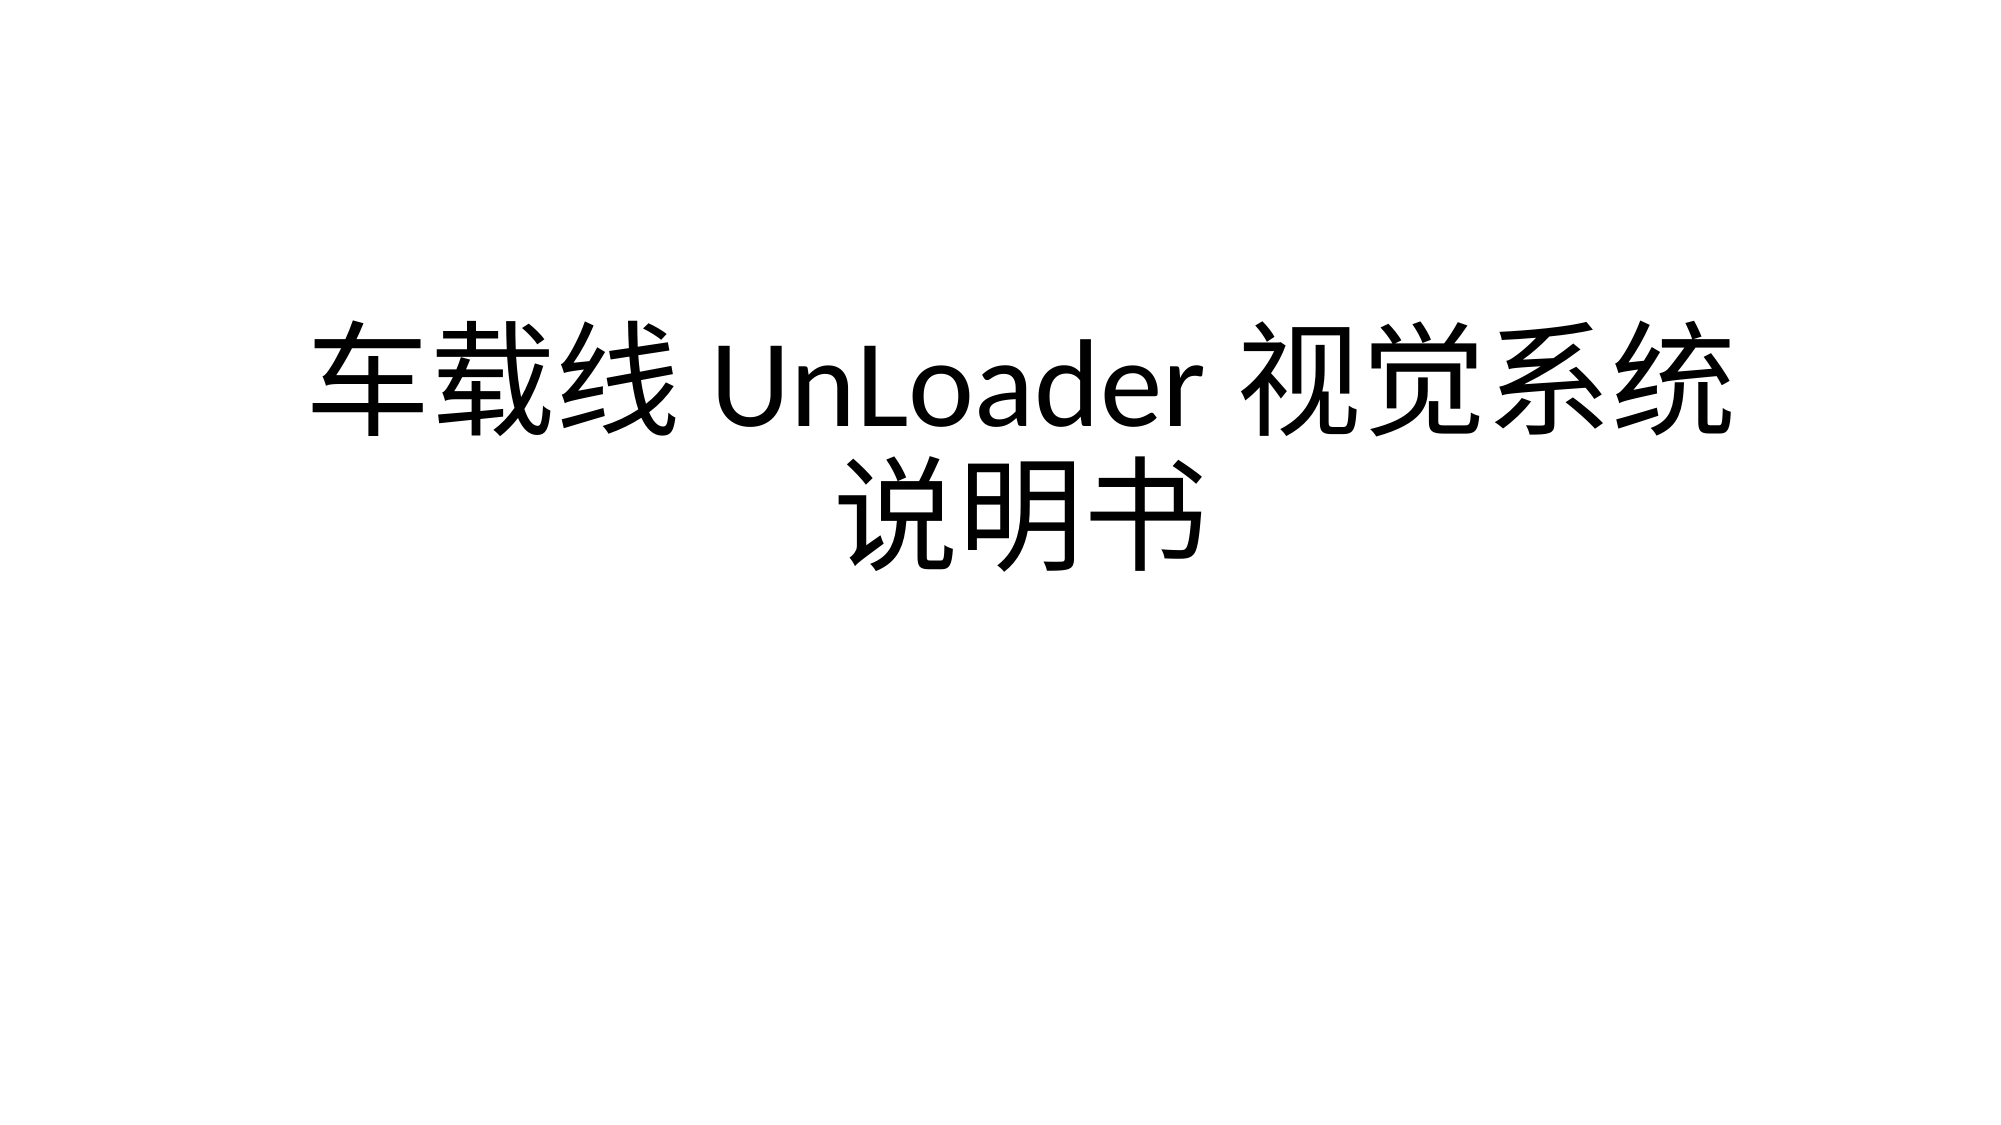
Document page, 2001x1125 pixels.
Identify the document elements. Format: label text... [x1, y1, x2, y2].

text_box 车载线UnLoader视觉系统说明书 [270, 204, 1771, 597]
